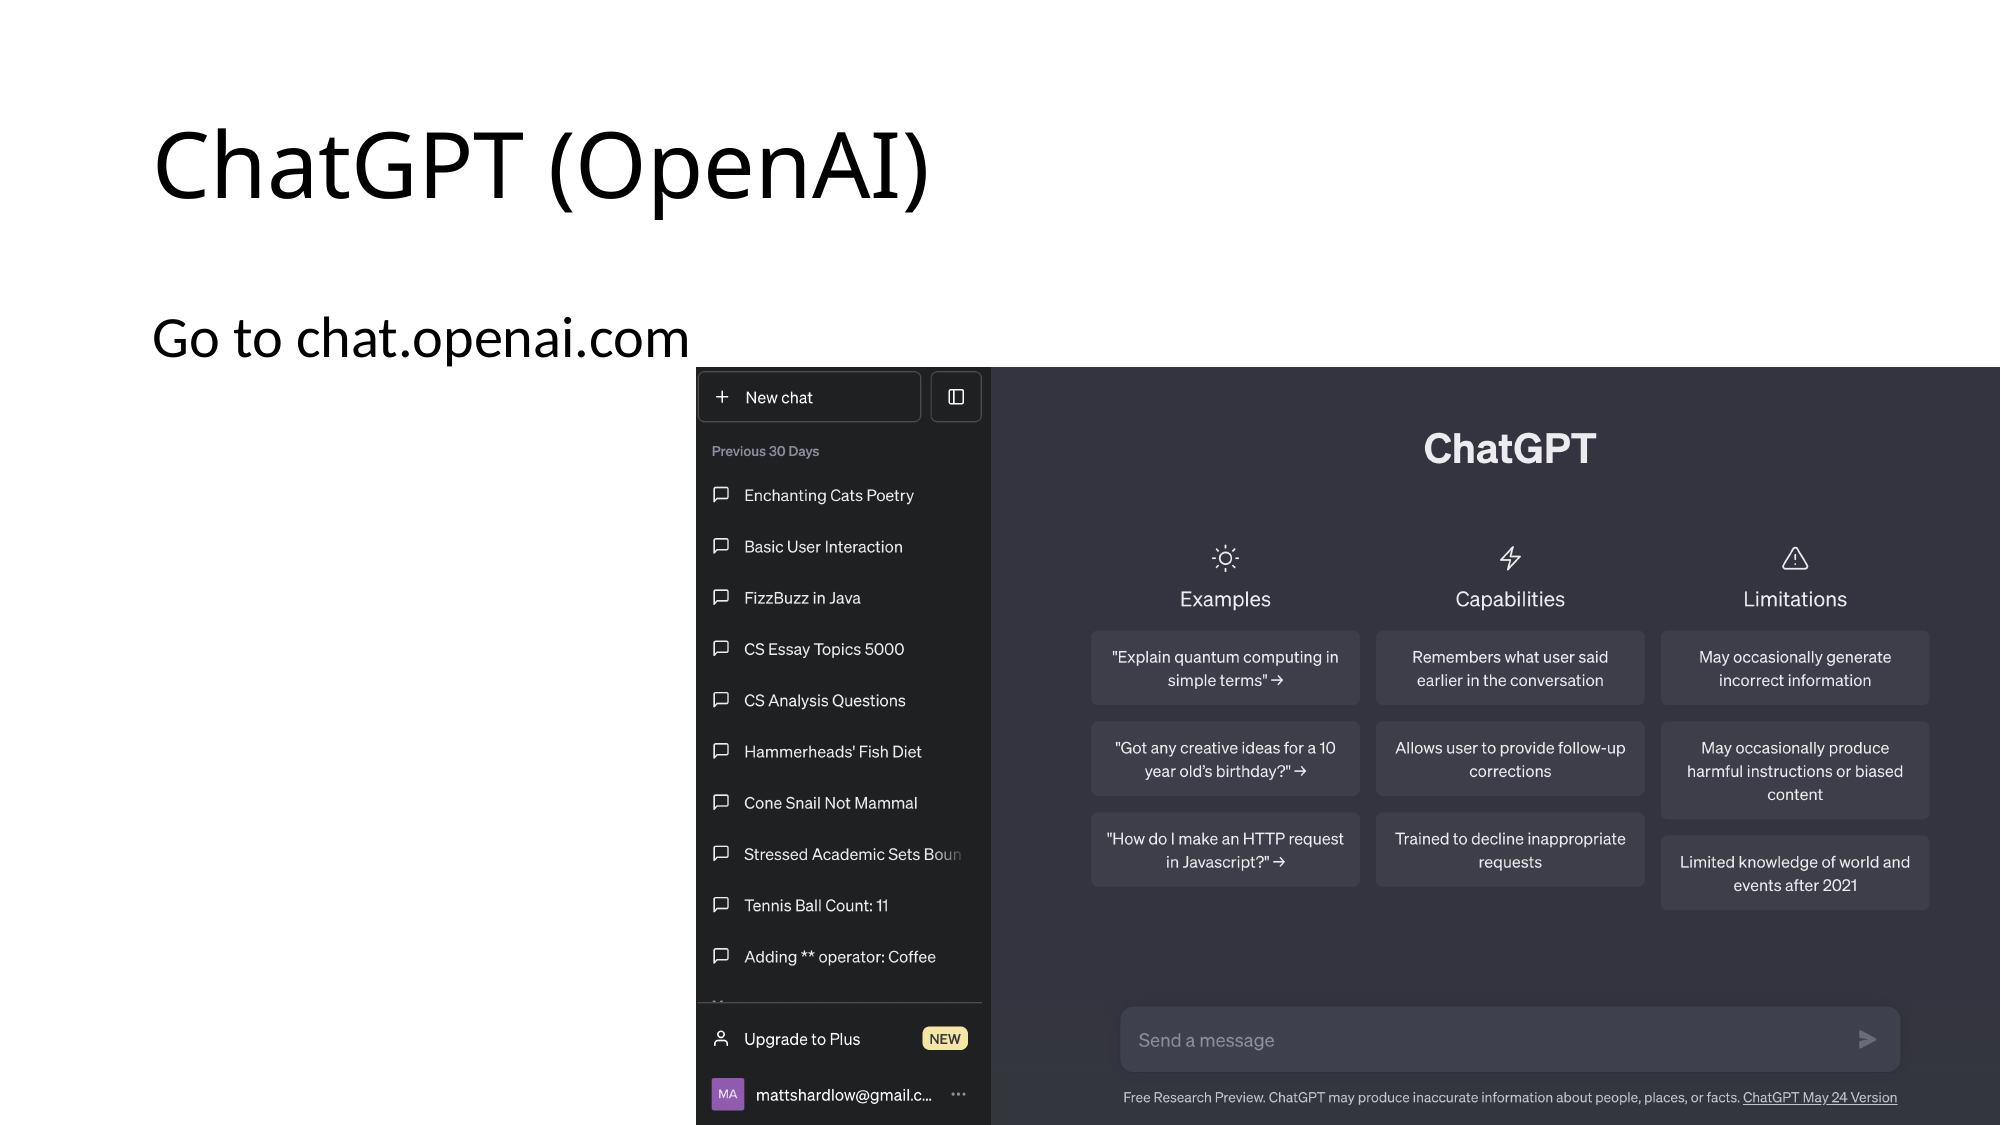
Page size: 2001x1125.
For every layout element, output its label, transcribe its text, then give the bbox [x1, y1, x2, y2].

list Go to chat.openai.com [137, 299, 1863, 1014]
picture [696, 367, 2000, 1125]
title ChatGPT (OpenAI) [137, 59, 1863, 278]
